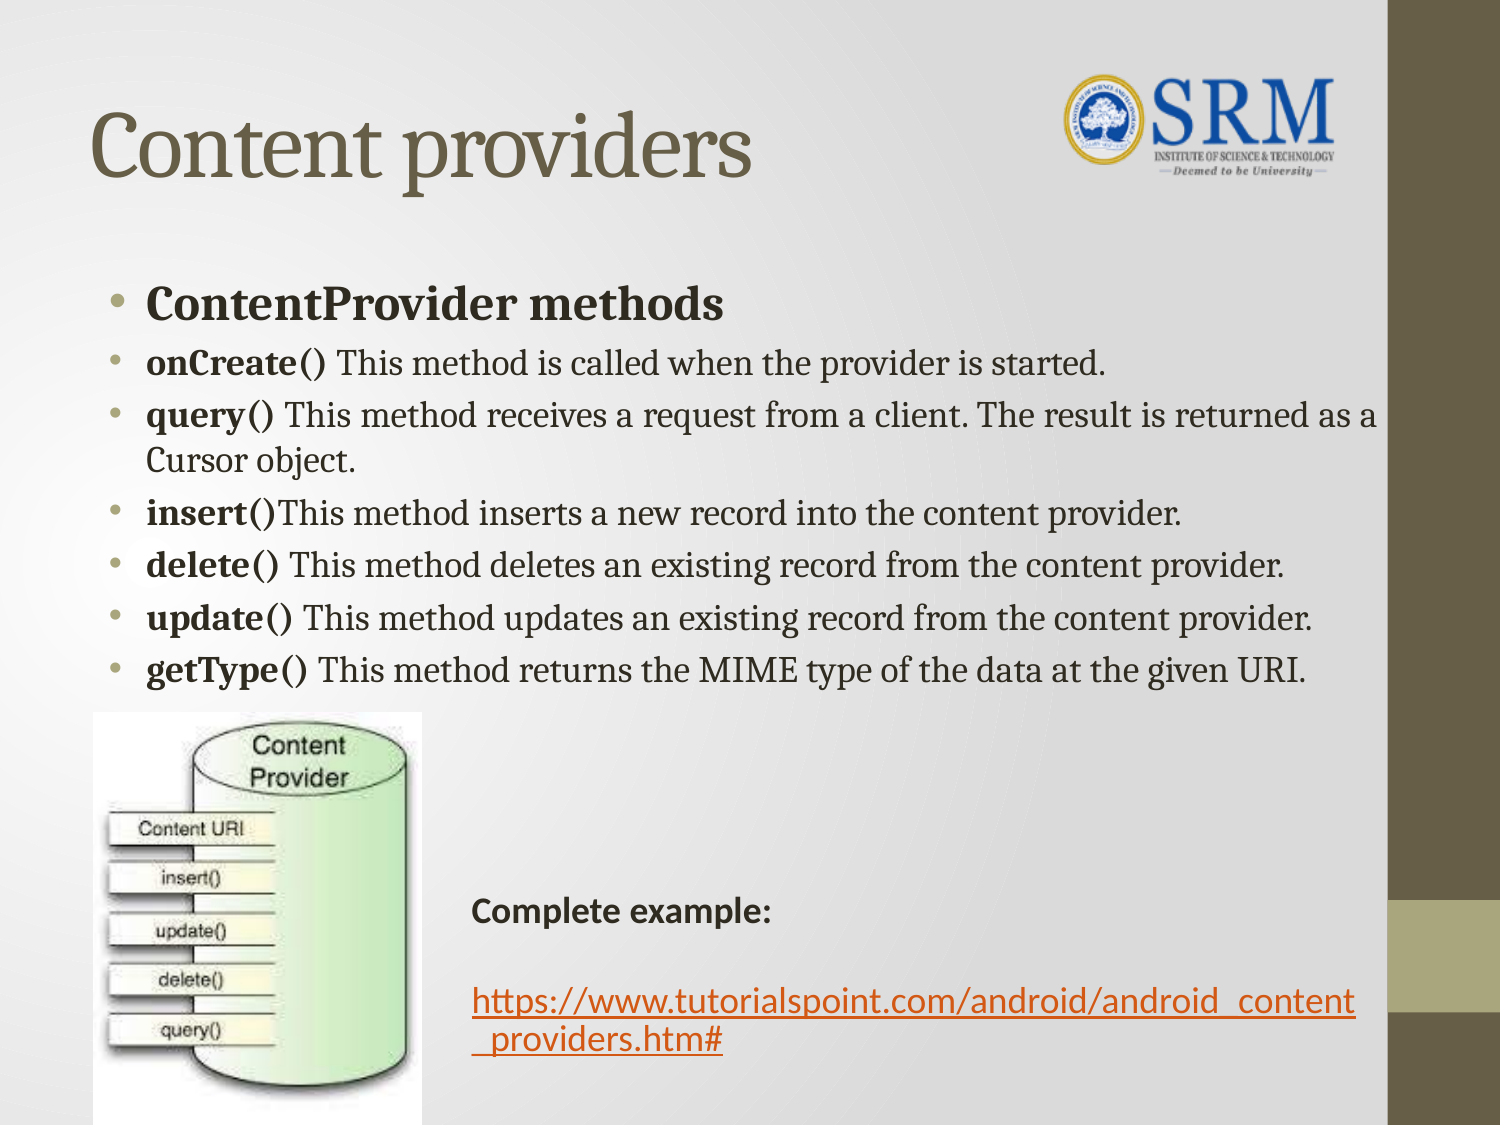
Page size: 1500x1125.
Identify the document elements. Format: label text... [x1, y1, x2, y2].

text_box Complete example: https://www.tutorialspoint.com/android/android_content_providers.htm# [456, 878, 1371, 1074]
picture [1062, 37, 1338, 213]
title Content providers [75, 45, 1050, 233]
list ContentProvider methods onCreate() This method is called when the provider is started. query() This method receives a request from a client. The result is returned as a Cursor object. insert()This method inserts a new record into the content provider. delete() This method deletes an existing record from the content provider. update() This method updates an existing record from the content provider. getType() This method returns the MIME type of the data at the given URI. [75, 262, 1395, 1050]
picture [93, 712, 423, 1125]
